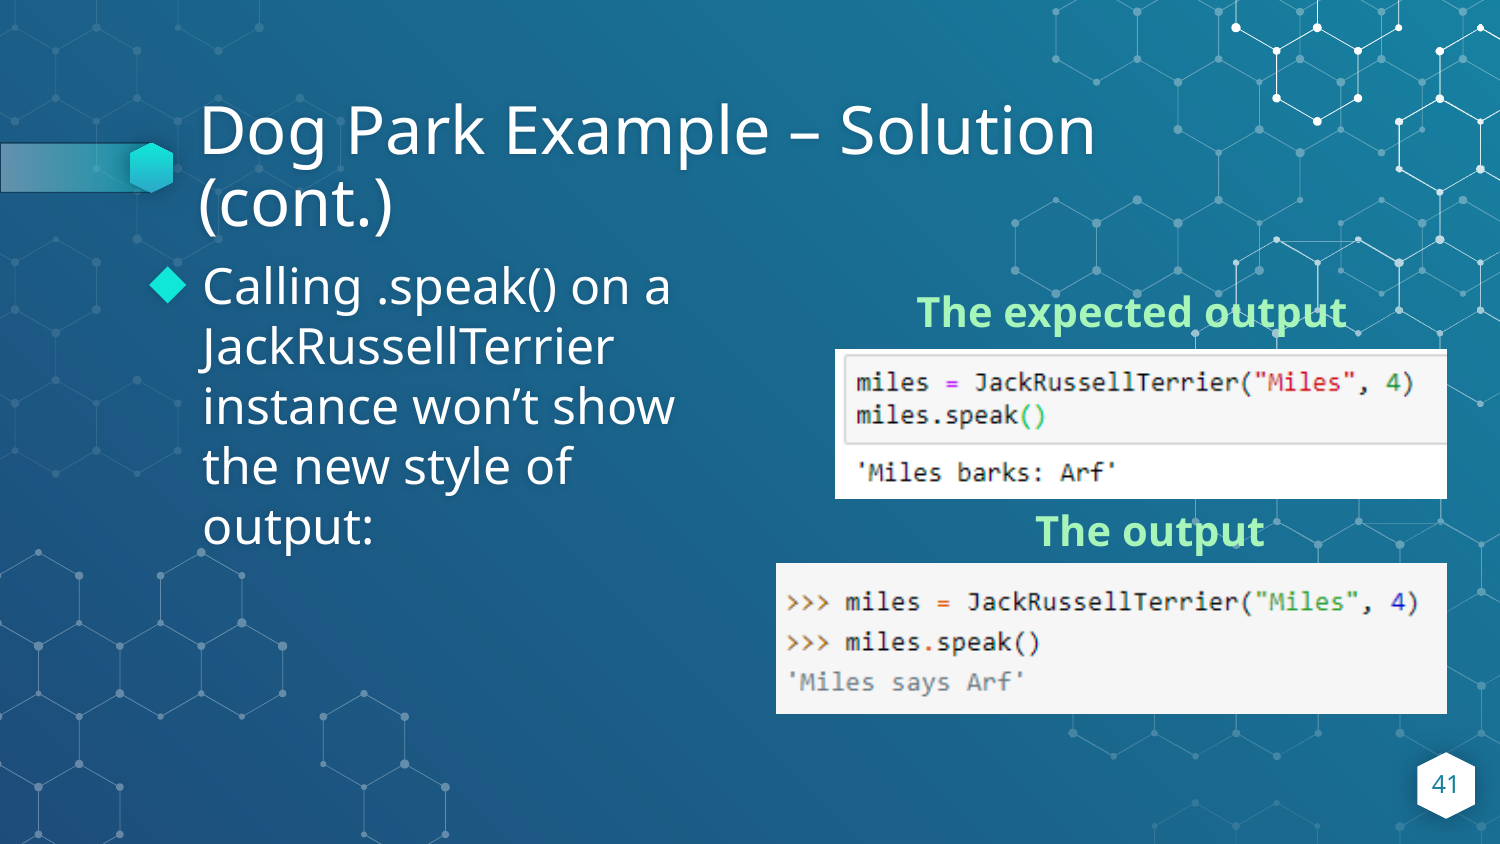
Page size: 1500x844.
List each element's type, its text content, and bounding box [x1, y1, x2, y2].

list Calling .speak() on a JackRussellTerrier instance won’t show the new style of output: [127, 254, 750, 753]
picture [776, 562, 1447, 715]
text_box The expected output [882, 278, 1363, 343]
slide_number 41 [1417, 752, 1475, 819]
text_box The output [921, 507, 1361, 561]
title Dog Park Example – Solution (cont.) [198, 140, 1302, 198]
picture [835, 348, 1447, 499]
